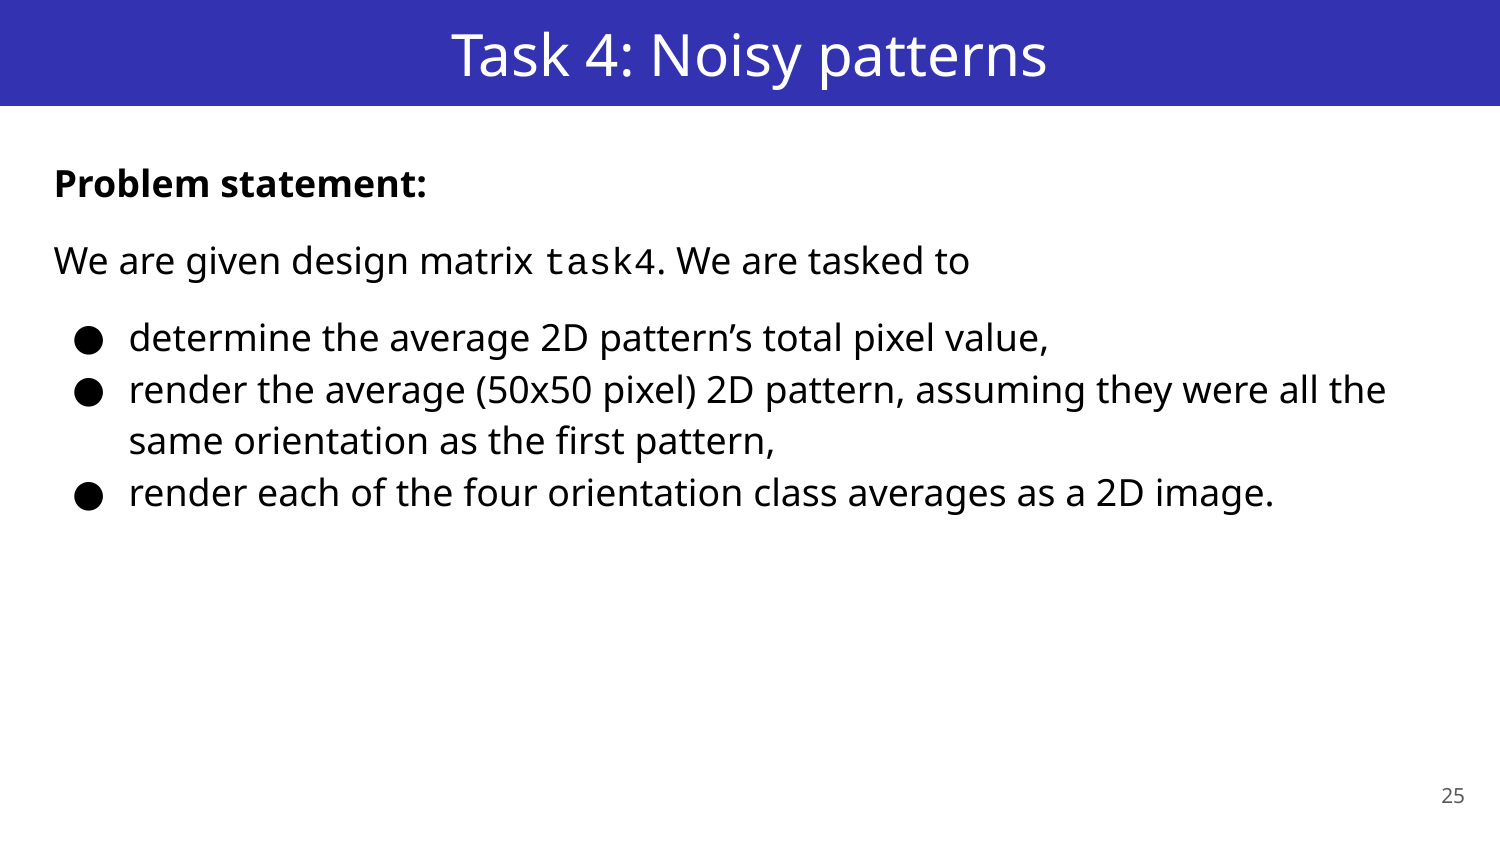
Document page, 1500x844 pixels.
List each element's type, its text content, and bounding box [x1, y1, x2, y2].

list Problem statement: We are given design matrix task4. We are tasked to determine the average 2D pattern’s total pixel value, render the average (50x50 pixel) 2D pattern, assuming they were all the same orientation as the first pattern, render each of the four orientation class averages as a 2D image. [38, 138, 1442, 750]
title Task 4: Noisy patterns [0, 0, 1500, 106]
slide_number 25 [1389, 764, 1480, 830]
